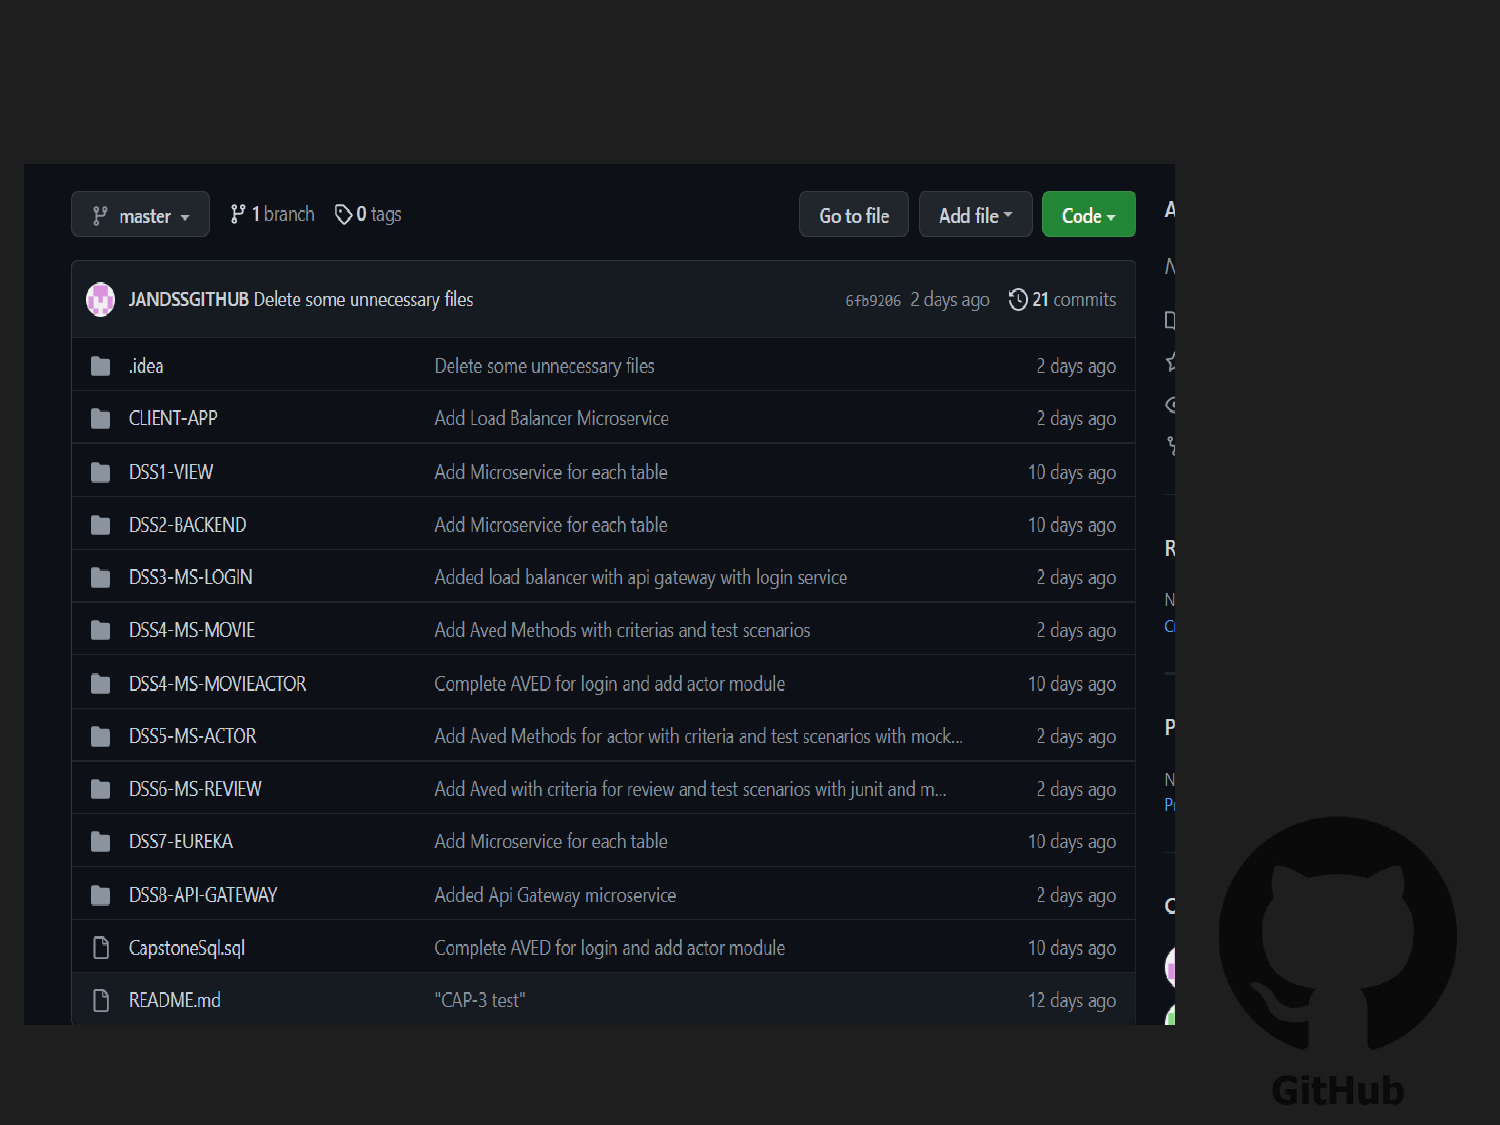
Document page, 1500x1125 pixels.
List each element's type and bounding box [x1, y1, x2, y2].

picture [24, 164, 1500, 1125]
text_box [0, 0, 1500, 1125]
